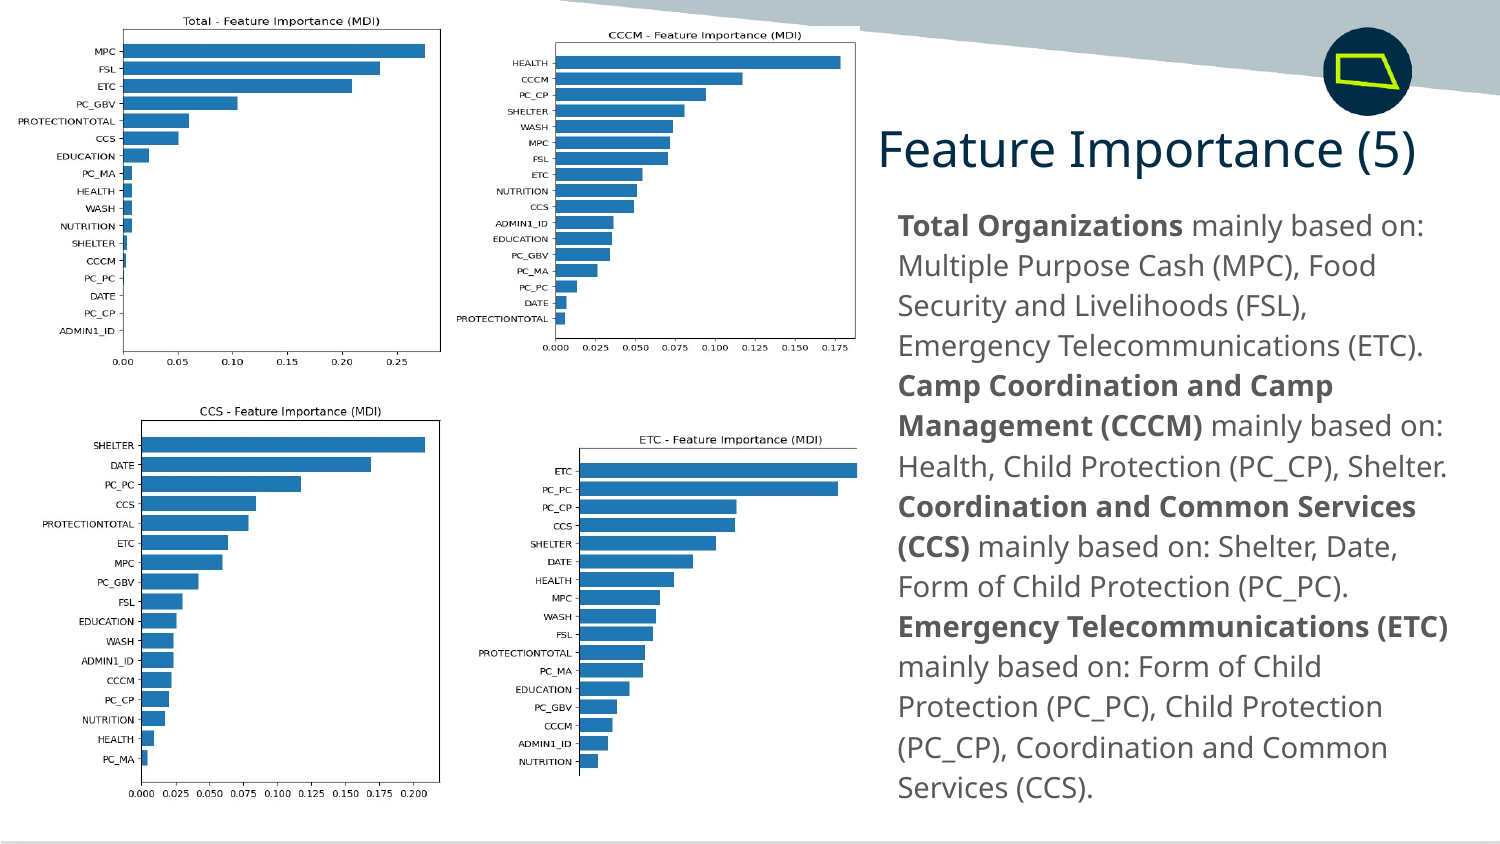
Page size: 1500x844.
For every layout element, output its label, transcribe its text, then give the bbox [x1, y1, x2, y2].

text_box Total Organizations mainly based on: Multiple Purpose Cash (MPC), Food Security and Livelihoods (FSL), Emergency Telecommunications (ETC). Camp Coordination and Camp Management (CCCM) mainly based on: Health, Child Protection (PC_CP), Shelter. Coordination and Common Services (CCS) mainly based on: Shelter, Date, Form of Child Protection (PC_PC). Emergency Telecommunications (ETC) mainly based on: Form of Child Protection (PC_PC), Child Protection (PC_CP), Coordination and Common Services (CCS). [882, 186, 1484, 805]
picture [0, 0, 1500, 844]
text_box Feature Importance (5) [865, 102, 1488, 196]
